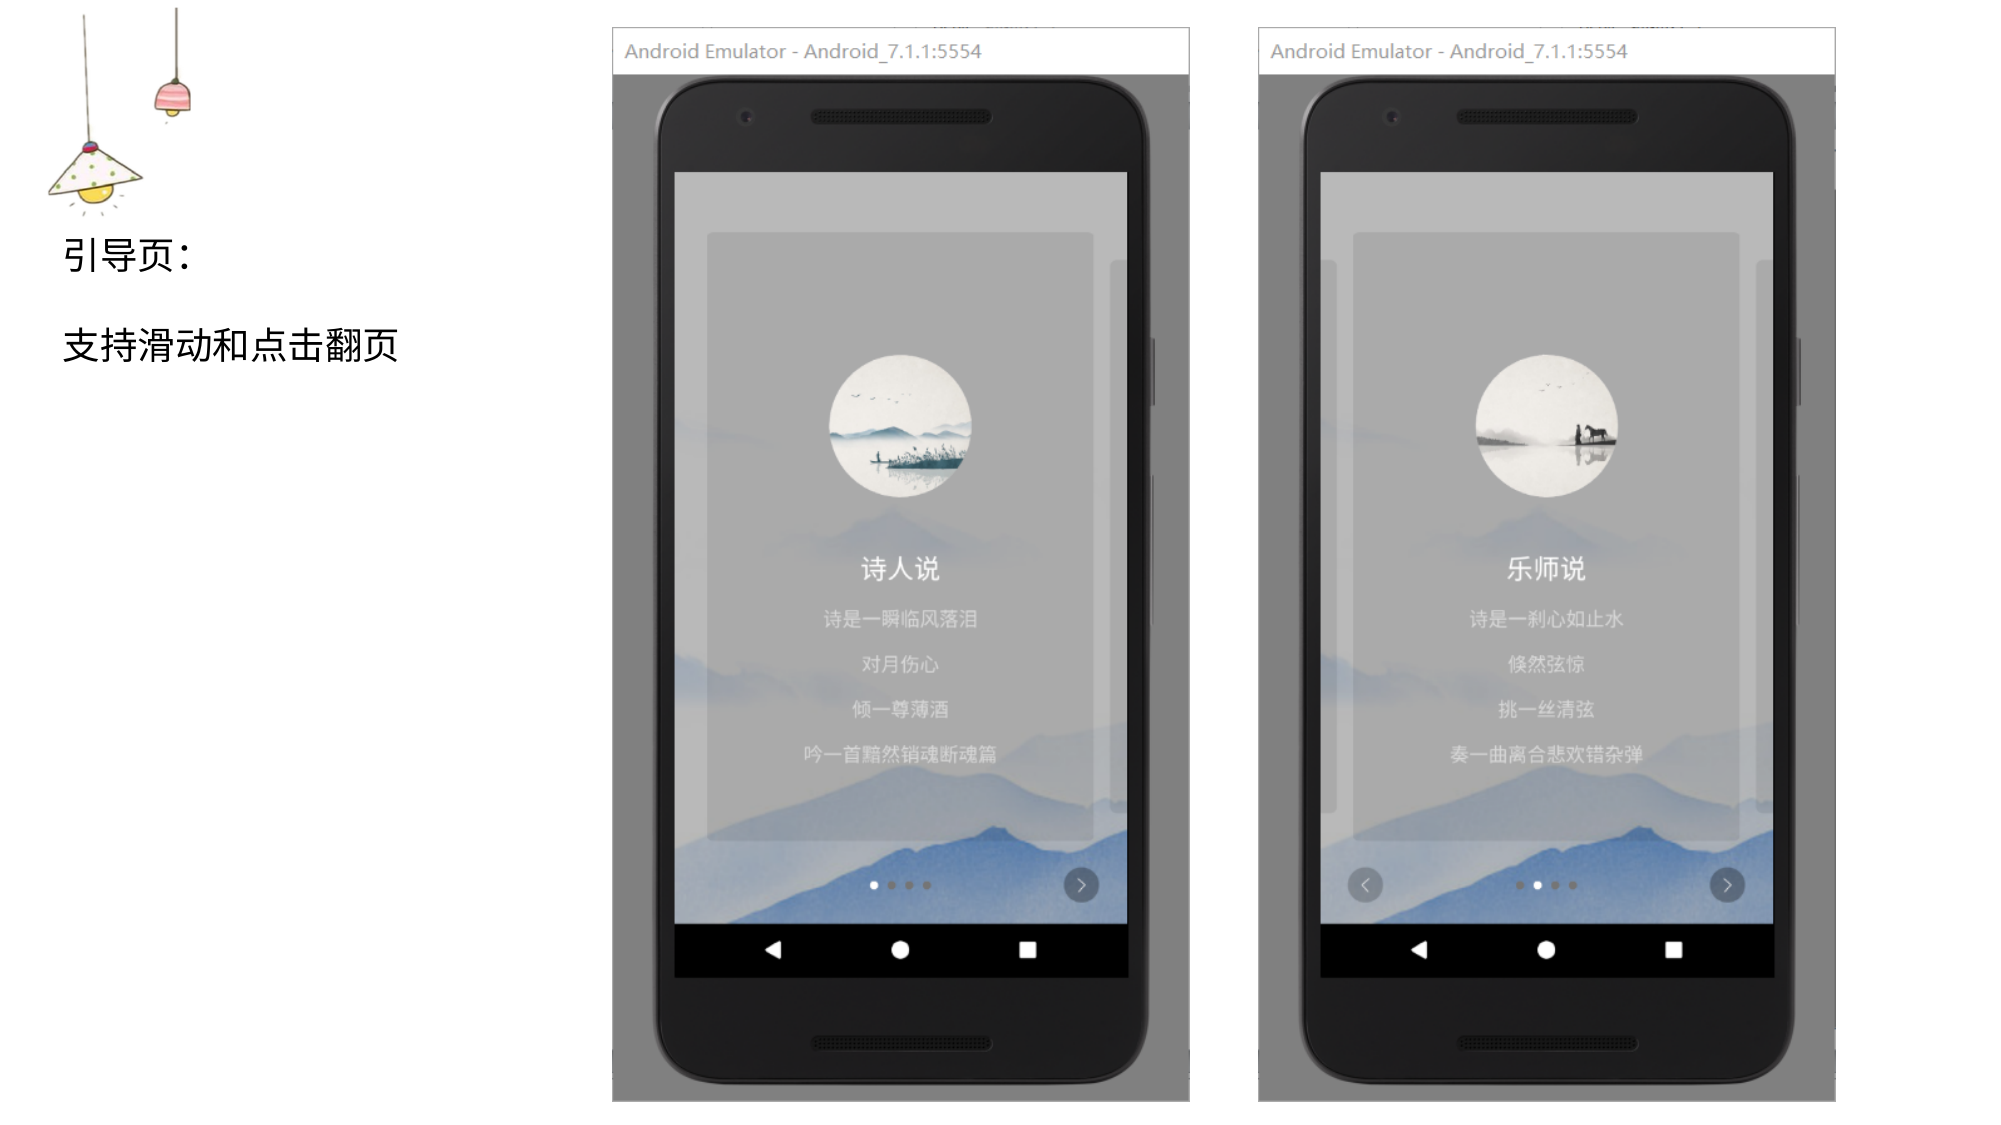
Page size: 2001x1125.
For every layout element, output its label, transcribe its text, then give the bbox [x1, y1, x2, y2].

picture [1258, 27, 1836, 1102]
text_box 引导页： 支持滑动和点击翻页 [48, 224, 551, 375]
picture [39, 7, 197, 225]
picture [612, 27, 1190, 1102]
